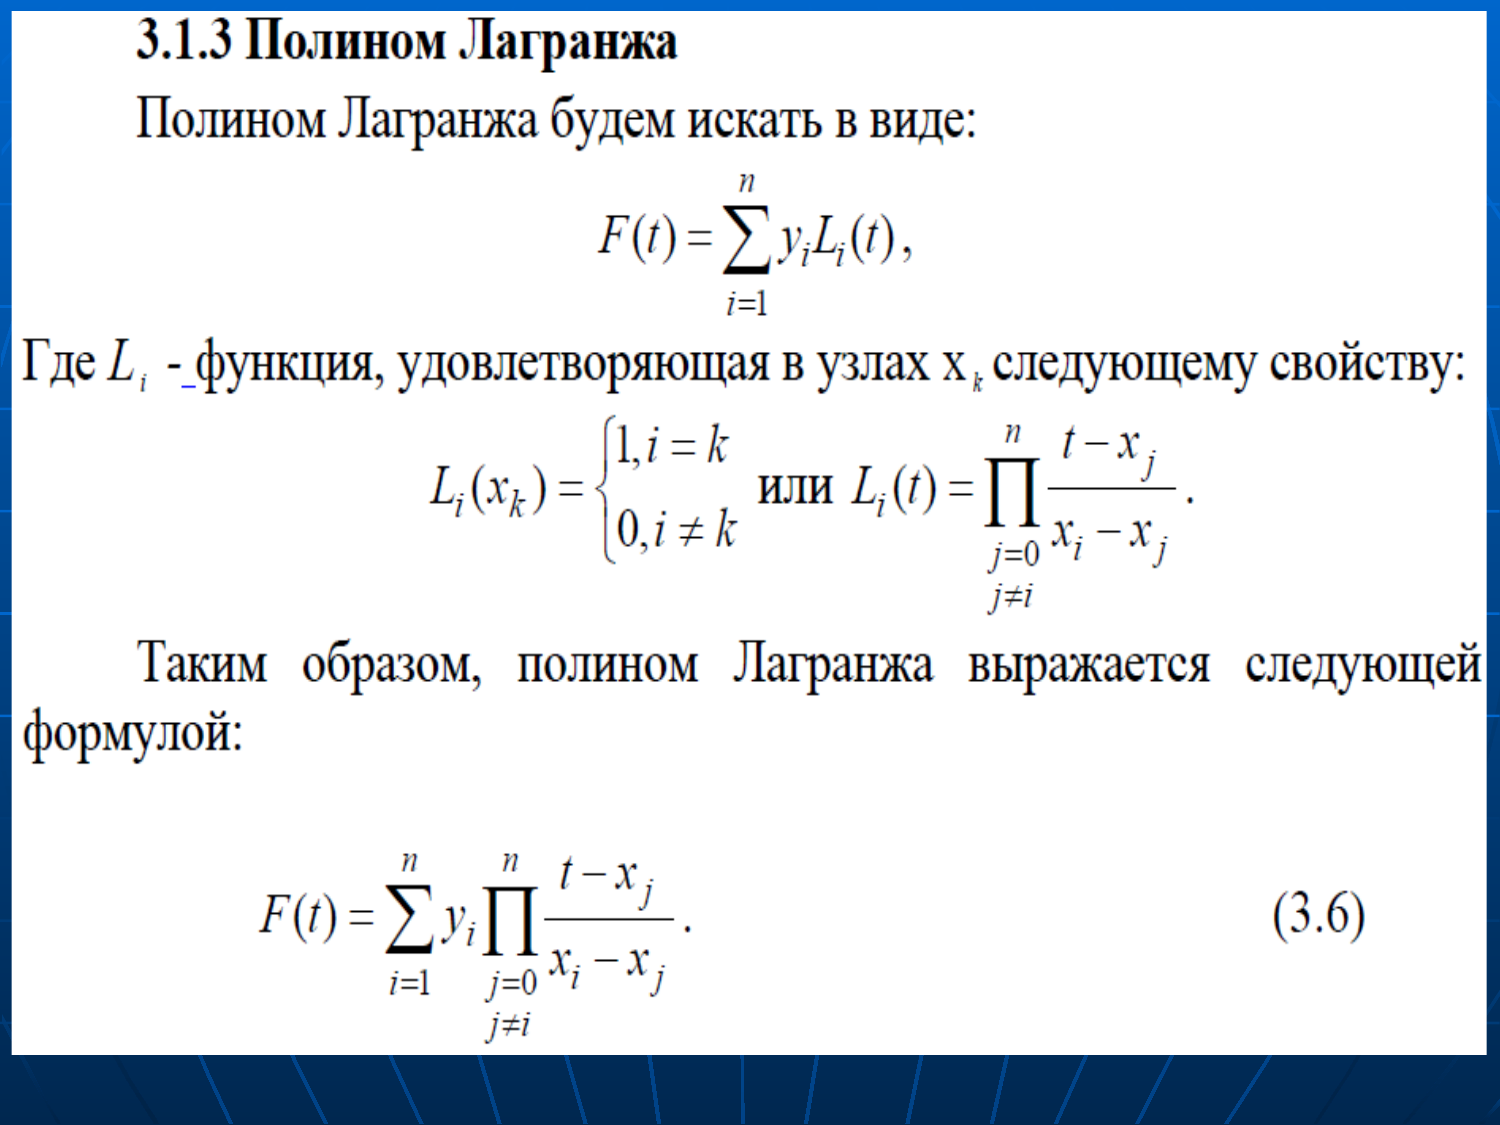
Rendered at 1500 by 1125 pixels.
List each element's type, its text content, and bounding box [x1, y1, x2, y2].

picture [11, 11, 1487, 1055]
slide_number 26 [1074, 1063, 1426, 1100]
